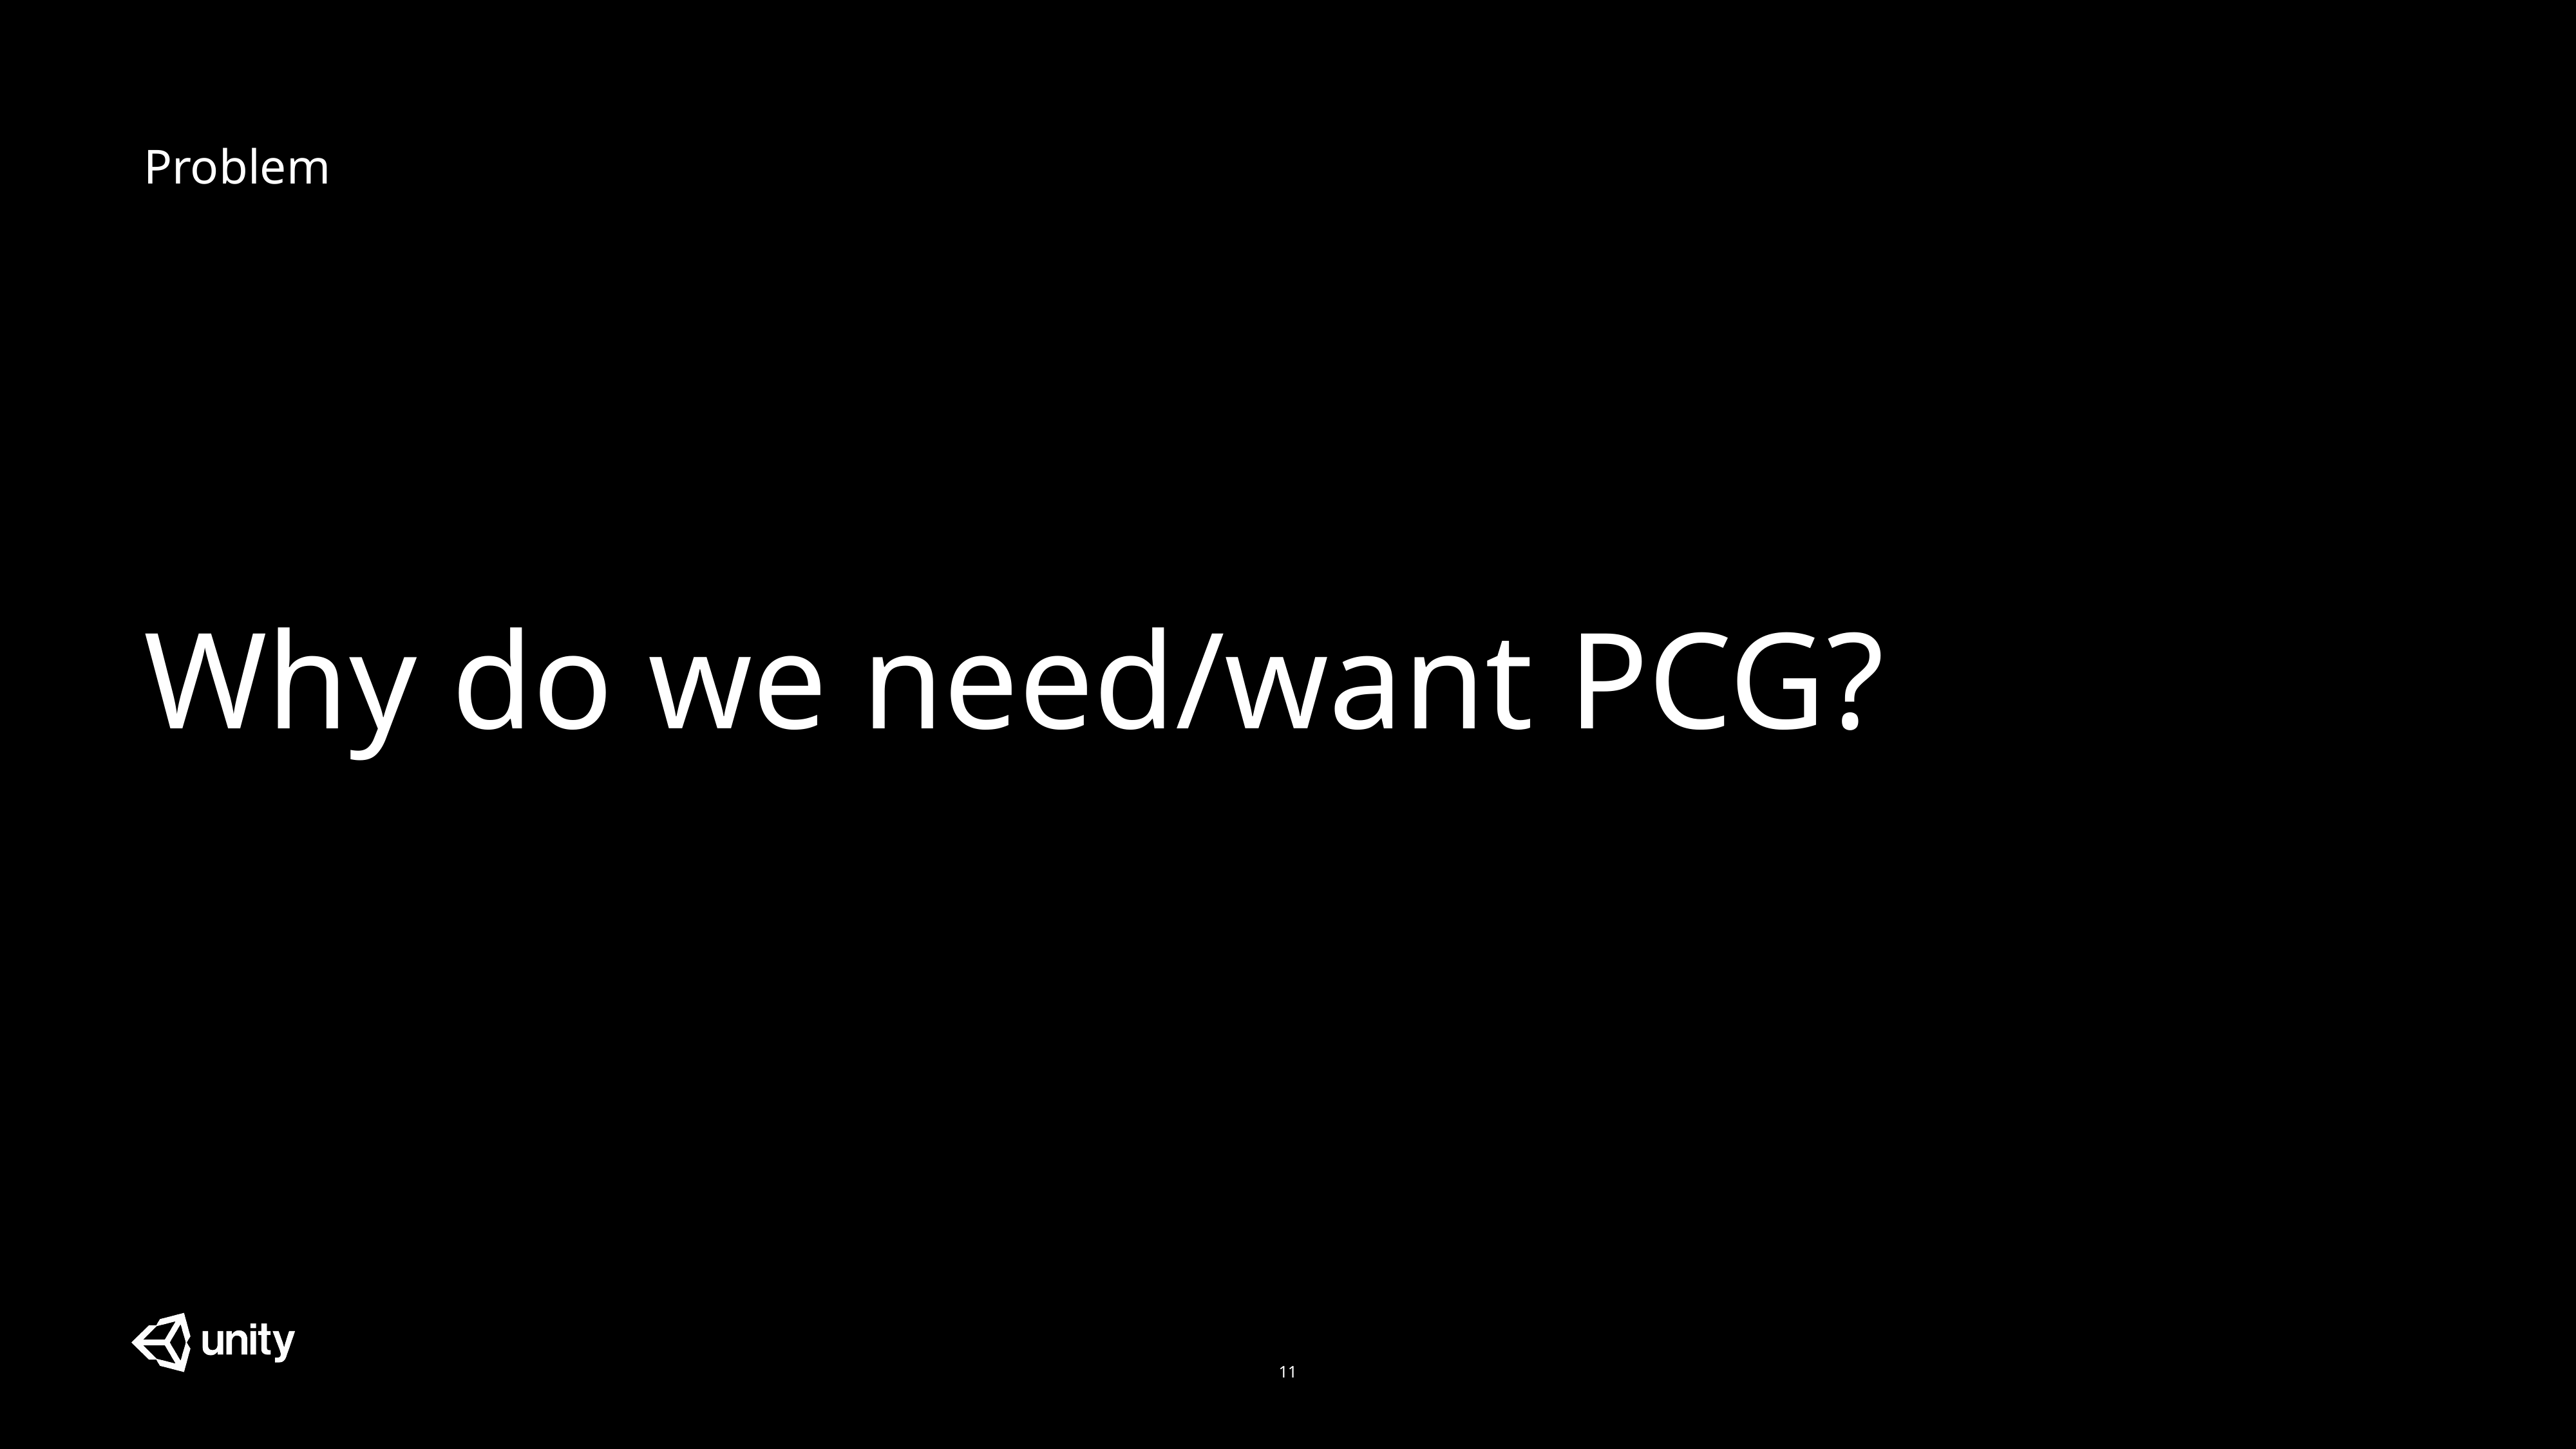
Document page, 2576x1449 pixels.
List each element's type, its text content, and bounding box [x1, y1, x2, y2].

text_box Problem [134, 133, 1576, 461]
slide_number 11 [1211, 1338, 1365, 1449]
text_box Why do we need/want PCG? [134, 604, 2153, 1249]
picture [101, 1283, 325, 1402]
